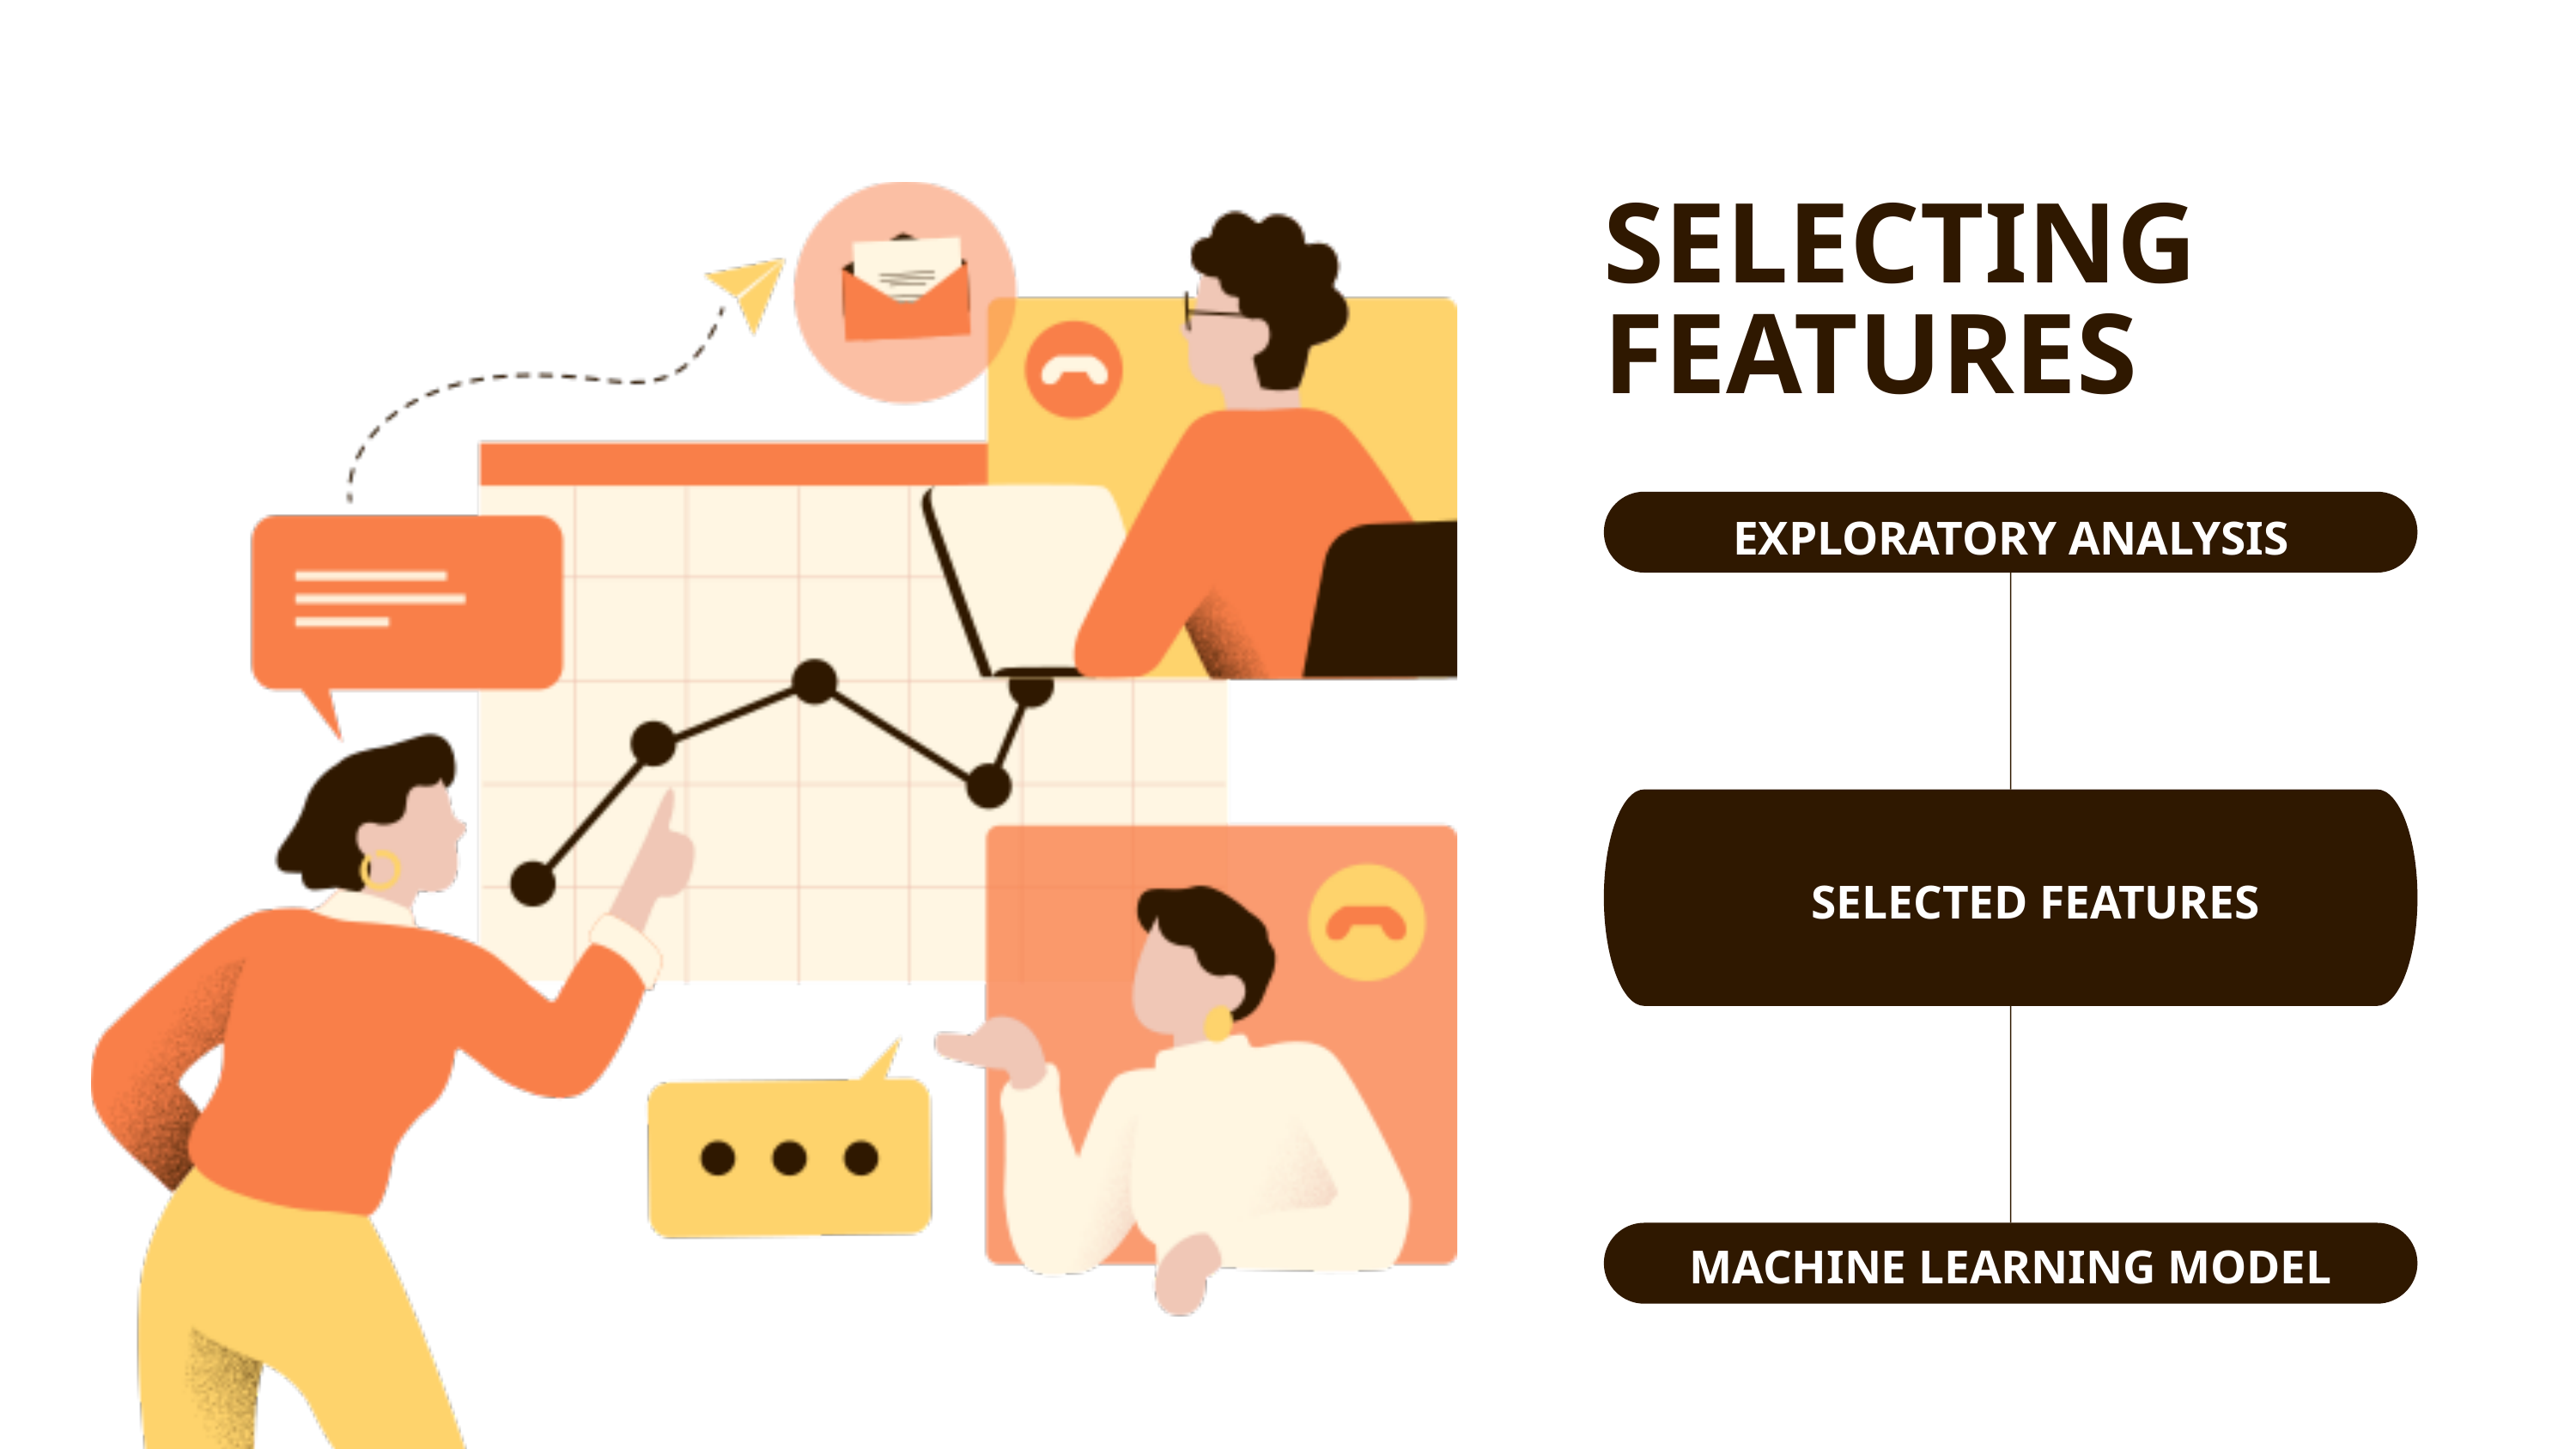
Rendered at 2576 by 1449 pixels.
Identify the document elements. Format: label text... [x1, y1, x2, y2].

text_box [91, 182, 1458, 1449]
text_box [1603, 1222, 2418, 1304]
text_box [1603, 491, 2418, 573]
text_box SELECTING FEATURES [1603, 194, 2468, 416]
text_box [1603, 789, 2418, 1007]
